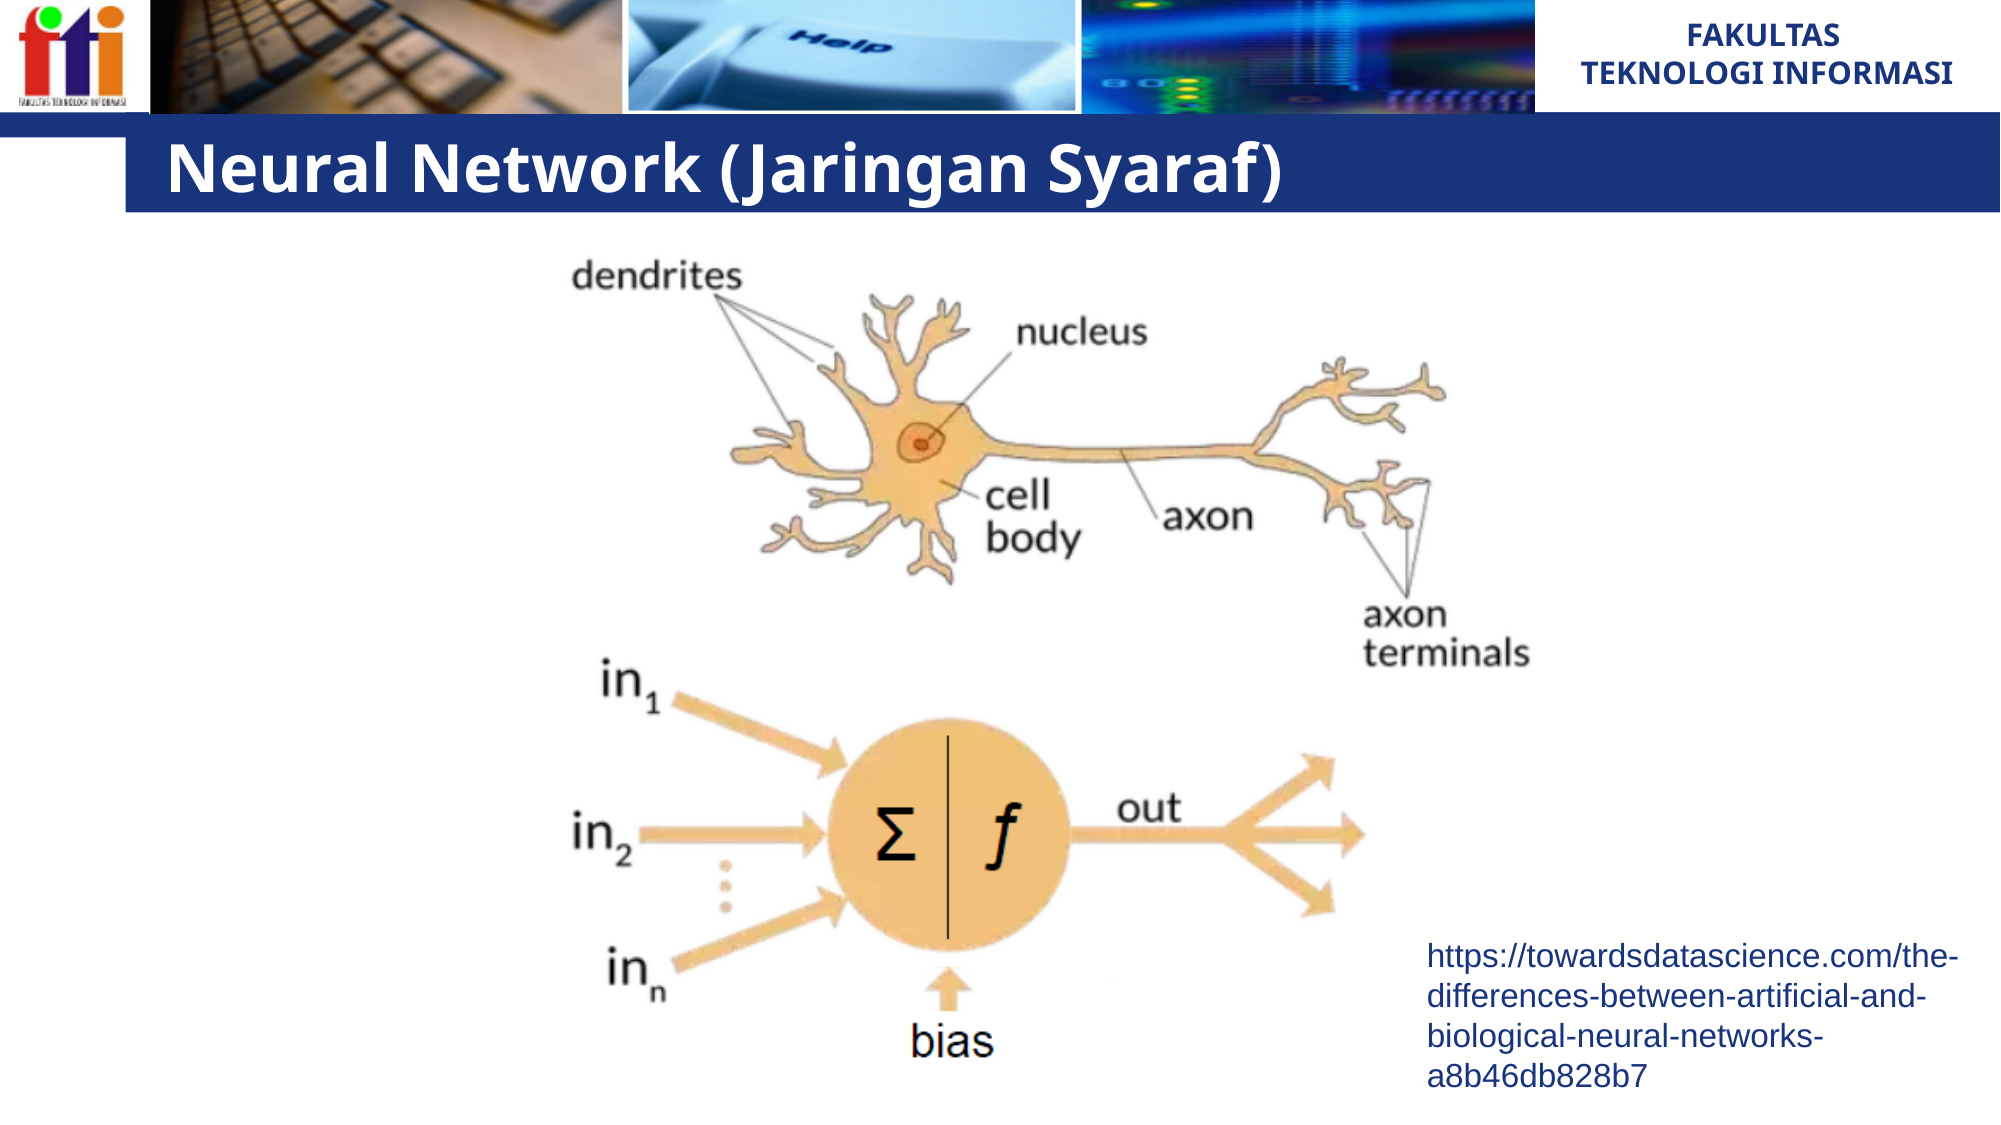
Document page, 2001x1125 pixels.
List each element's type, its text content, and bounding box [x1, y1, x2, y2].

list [520, 231, 1563, 1085]
picture [19, 6, 126, 106]
text_box https://towardsdatascience.com/the-differences-between-artificial-and-biological-neural-networks-a8b46db828b7 [1412, 926, 1995, 1102]
title Neural Network (Jaringan Syaraf) [149, 119, 1934, 213]
picture [149, 0, 1535, 114]
